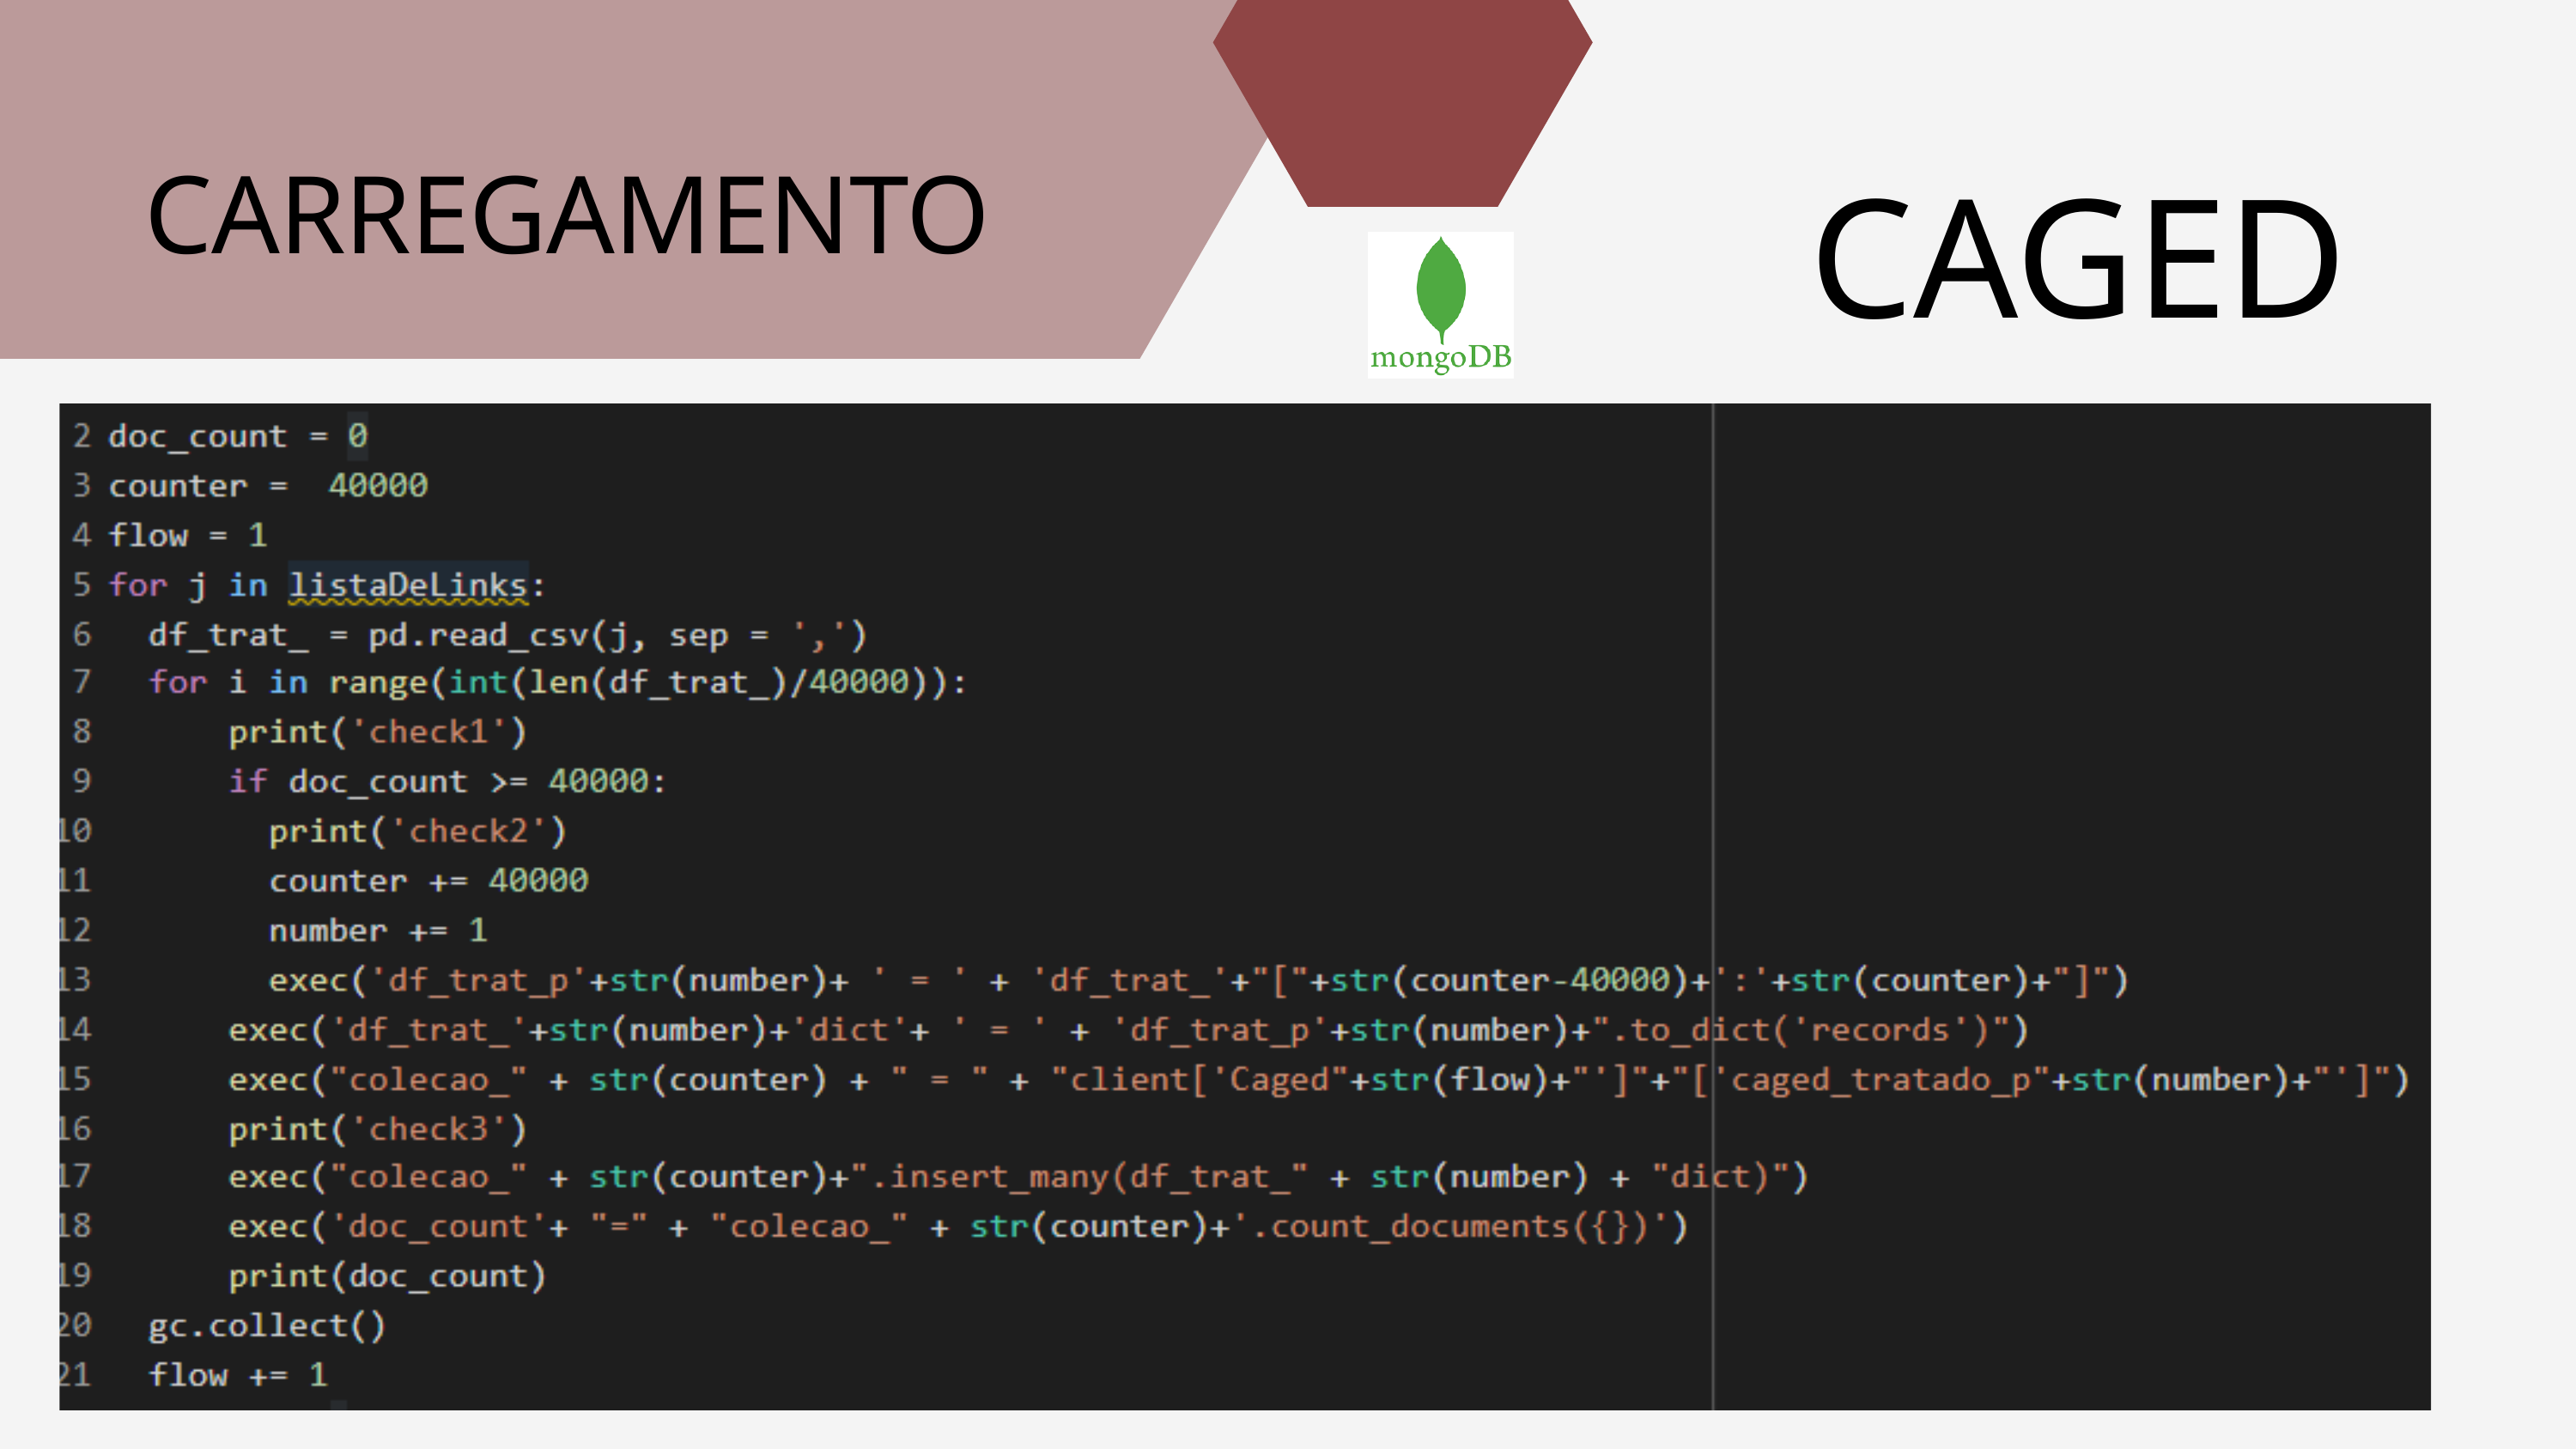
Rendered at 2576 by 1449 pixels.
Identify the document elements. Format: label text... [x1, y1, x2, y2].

picture [1367, 232, 1515, 379]
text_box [0, 0, 1394, 360]
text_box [1212, 0, 1594, 208]
picture [59, 403, 2432, 1410]
text_box CAGED [1802, 120, 2354, 351]
